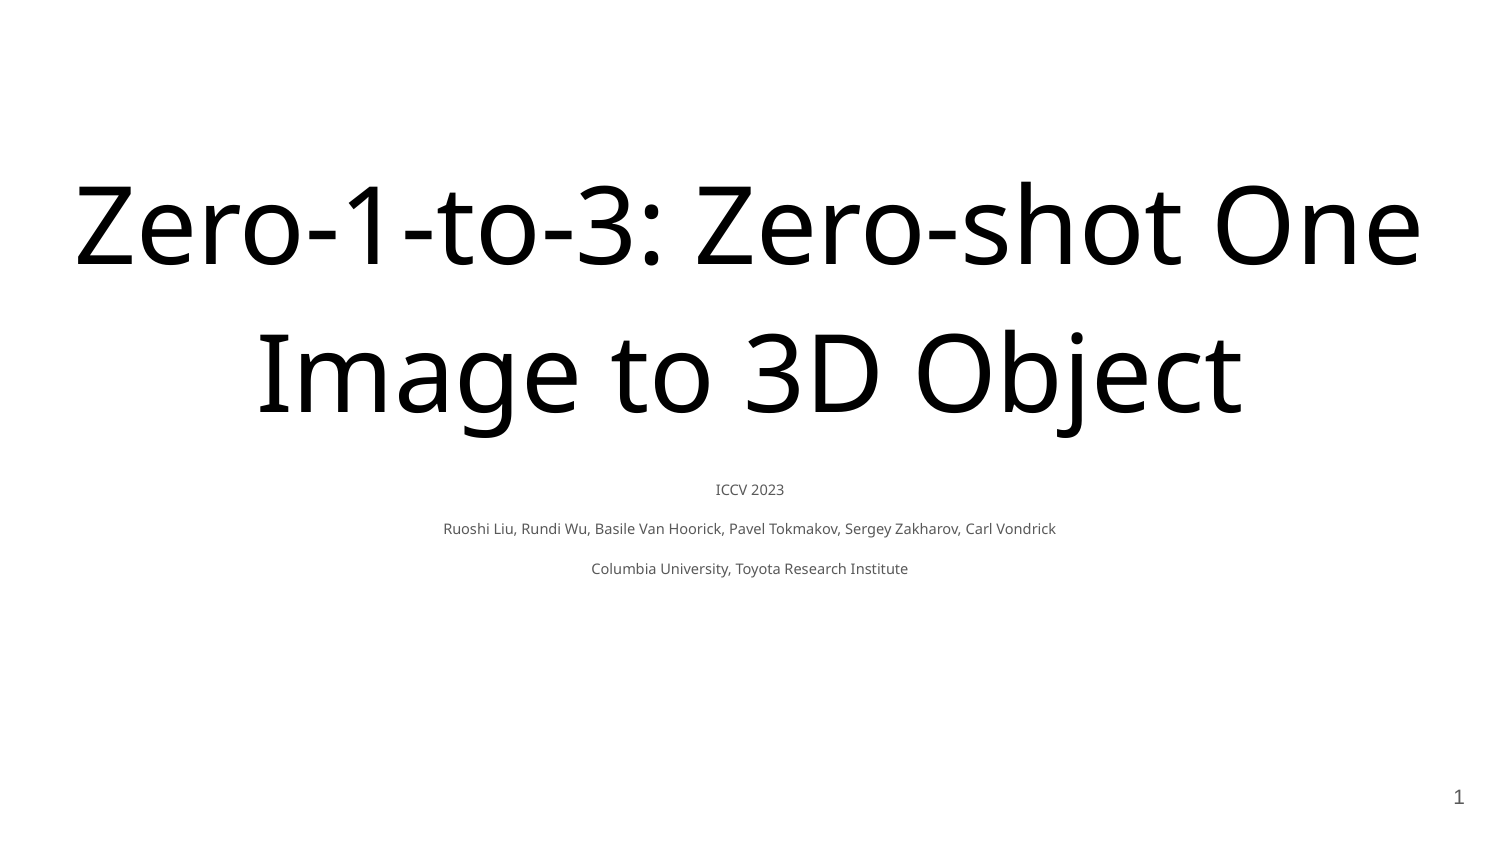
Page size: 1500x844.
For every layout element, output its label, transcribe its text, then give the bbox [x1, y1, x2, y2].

subtitle ICCV 2023 Ruoshi Liu, Rundi Wu, Basile Van Hoorick, Pavel Tokmakov, Sergey Zakharov, Carl Vondrick Columbia University, Toyota Research Institute [51, 464, 1449, 595]
title Zero-1-to-3: Zero-shot One Image to 3D Object [51, 122, 1449, 459]
slide_number ‹#› [1389, 764, 1480, 830]
